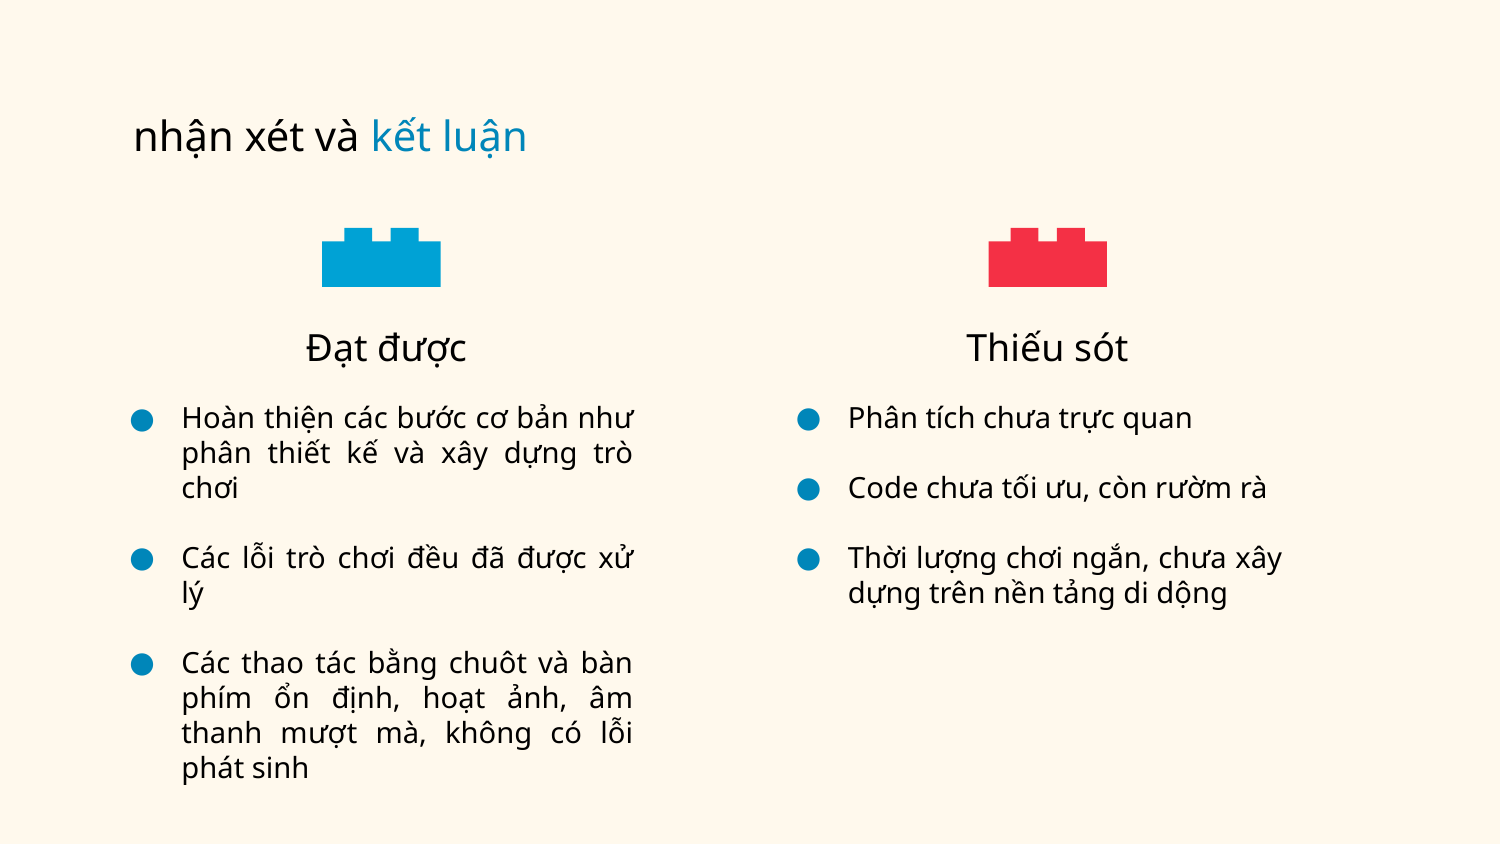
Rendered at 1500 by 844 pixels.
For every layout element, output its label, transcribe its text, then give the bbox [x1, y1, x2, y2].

title nhận xét và kết luận [118, 44, 1382, 130]
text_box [321, 227, 441, 288]
subtitle Hoàn thiện các bước cơ bản như phân thiết kế và xây dựng trò chơi Các lỗi trò chơi đều đã được xử lý Các thao tác bằng chuôt và bàn phím ổn định, hoạt ảnh, âm thanh mượt mà, không có lỗi phát sinh [91, 384, 689, 743]
text_box Đạt được [223, 306, 550, 385]
text_box Thiếu sót [884, 305, 1211, 384]
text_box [988, 227, 1108, 288]
text_box Phân tích chưa trực quan Code chưa tối ưu, còn rườm rà Thời lượng chơi ngắn, chưa xây dựng trên nền tảng di dộng [757, 384, 1338, 613]
